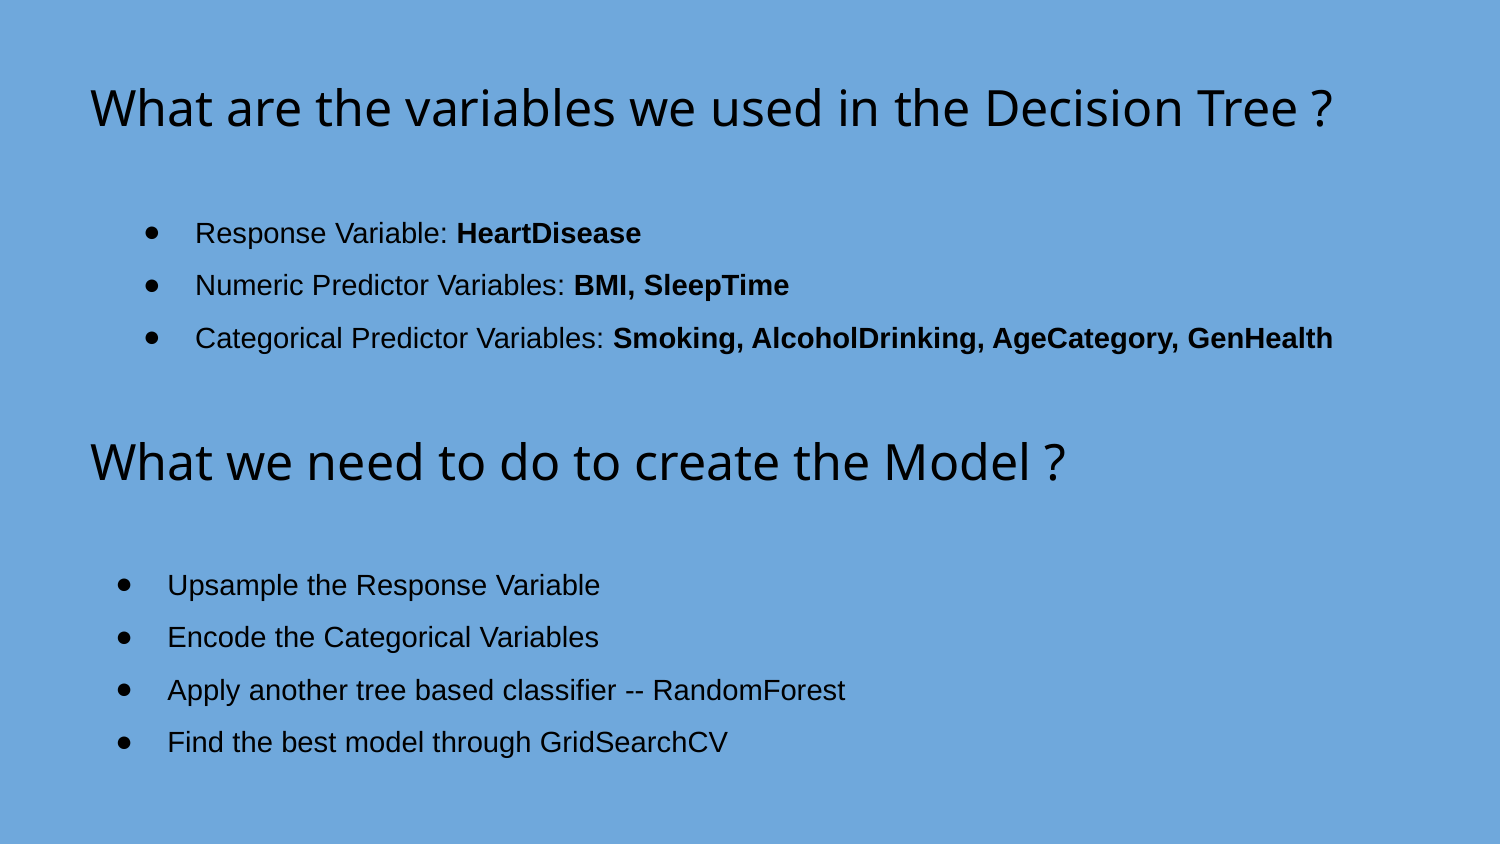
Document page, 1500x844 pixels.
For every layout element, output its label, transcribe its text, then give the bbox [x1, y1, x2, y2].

title Response Variable: HeartDisease Numeric Predictor Variables: BMI, SleepTime Categorical Predictor Variables: Smoking, AlcoholDrinking, AgeCategory, GenHealth [105, 181, 1358, 377]
title Upsample the Response Variable Encode the Categorical Variables Apply another tree based classifier -- RandomForest Find the best model through GridSearchCV [77, 533, 1330, 757]
text_box What are the variables we used in the Decision Tree ? [74, 61, 1430, 152]
text_box What we need to do to create the Model ? [74, 415, 1430, 506]
